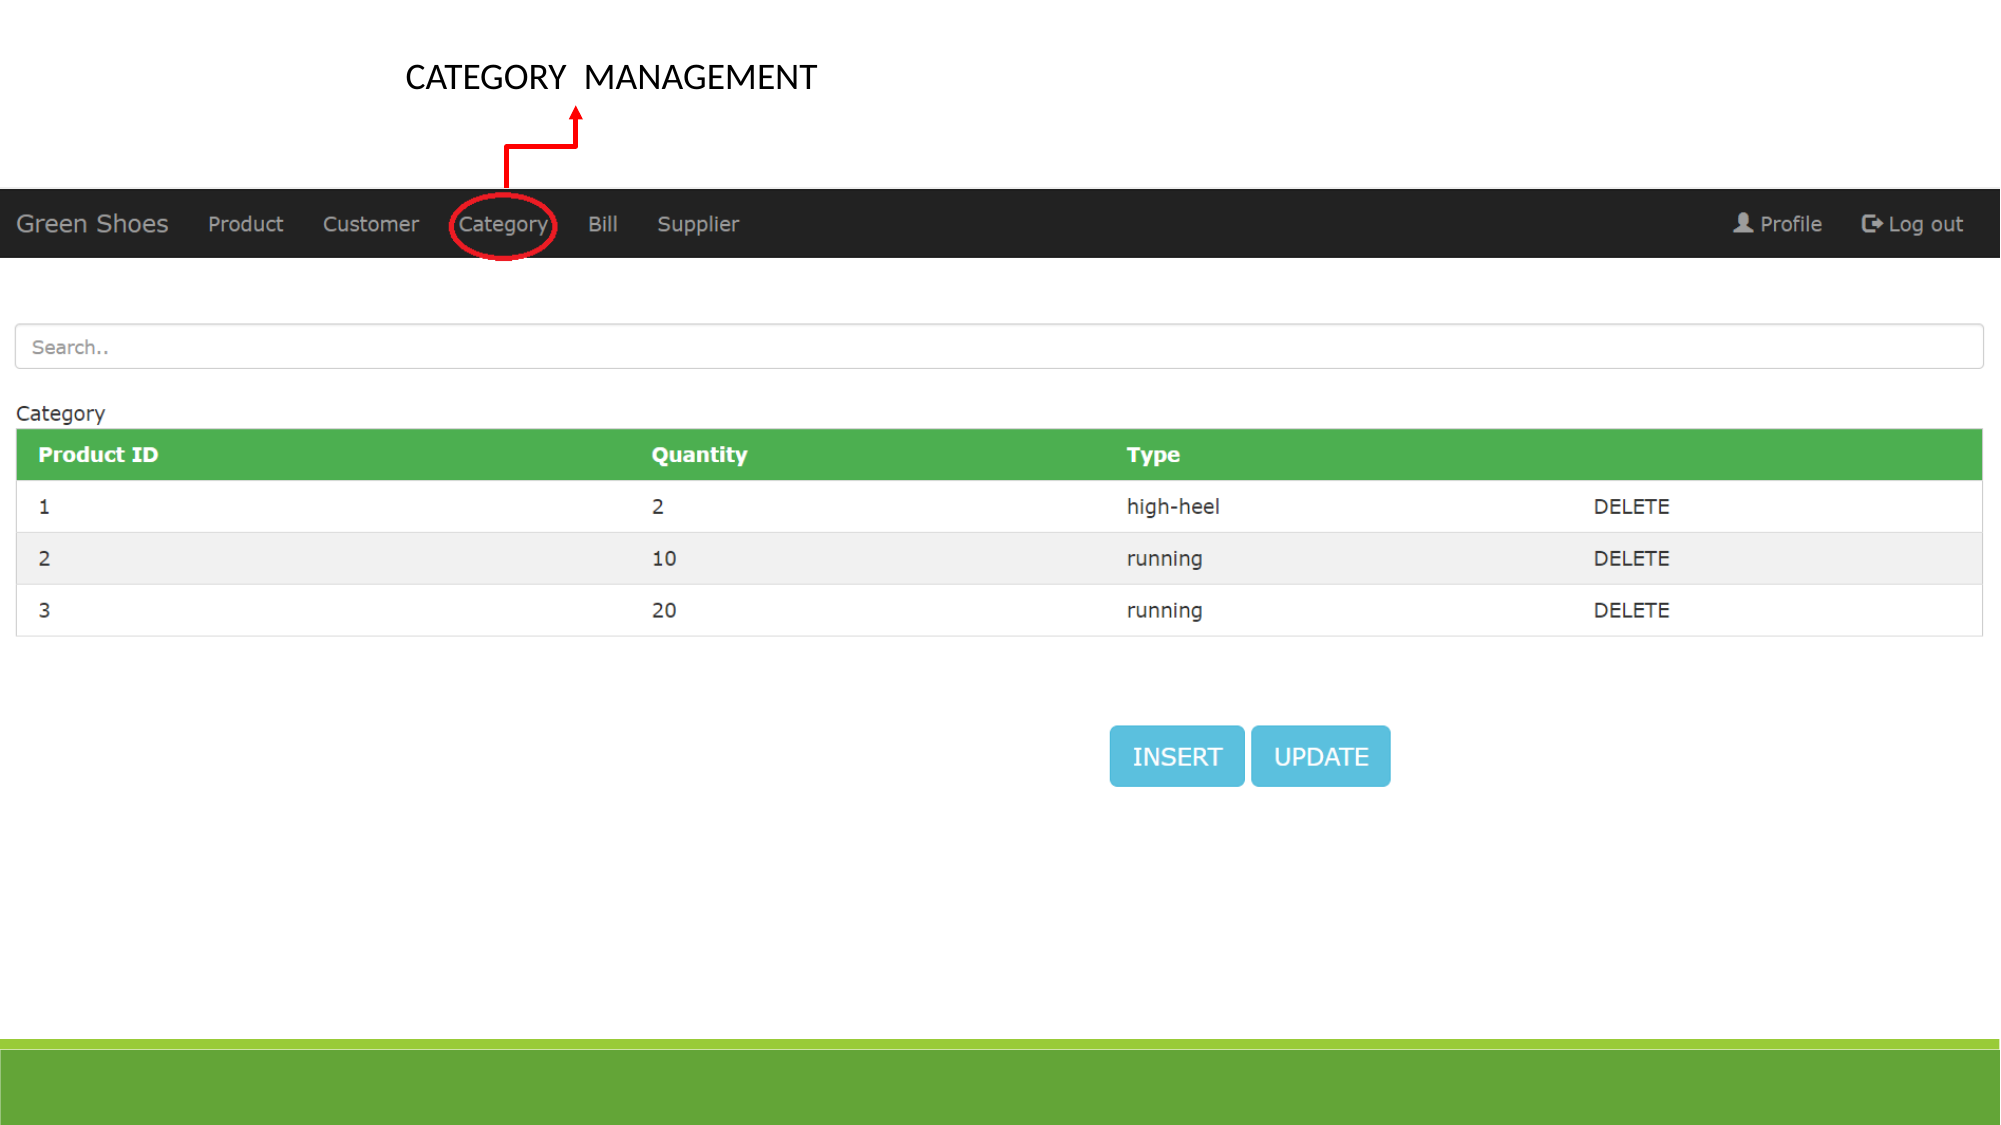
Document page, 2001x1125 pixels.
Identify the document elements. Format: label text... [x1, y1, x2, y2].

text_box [499, 111, 583, 182]
text_box CATEGORY MANAGEMENT [390, 44, 834, 105]
picture [0, 187, 2000, 844]
